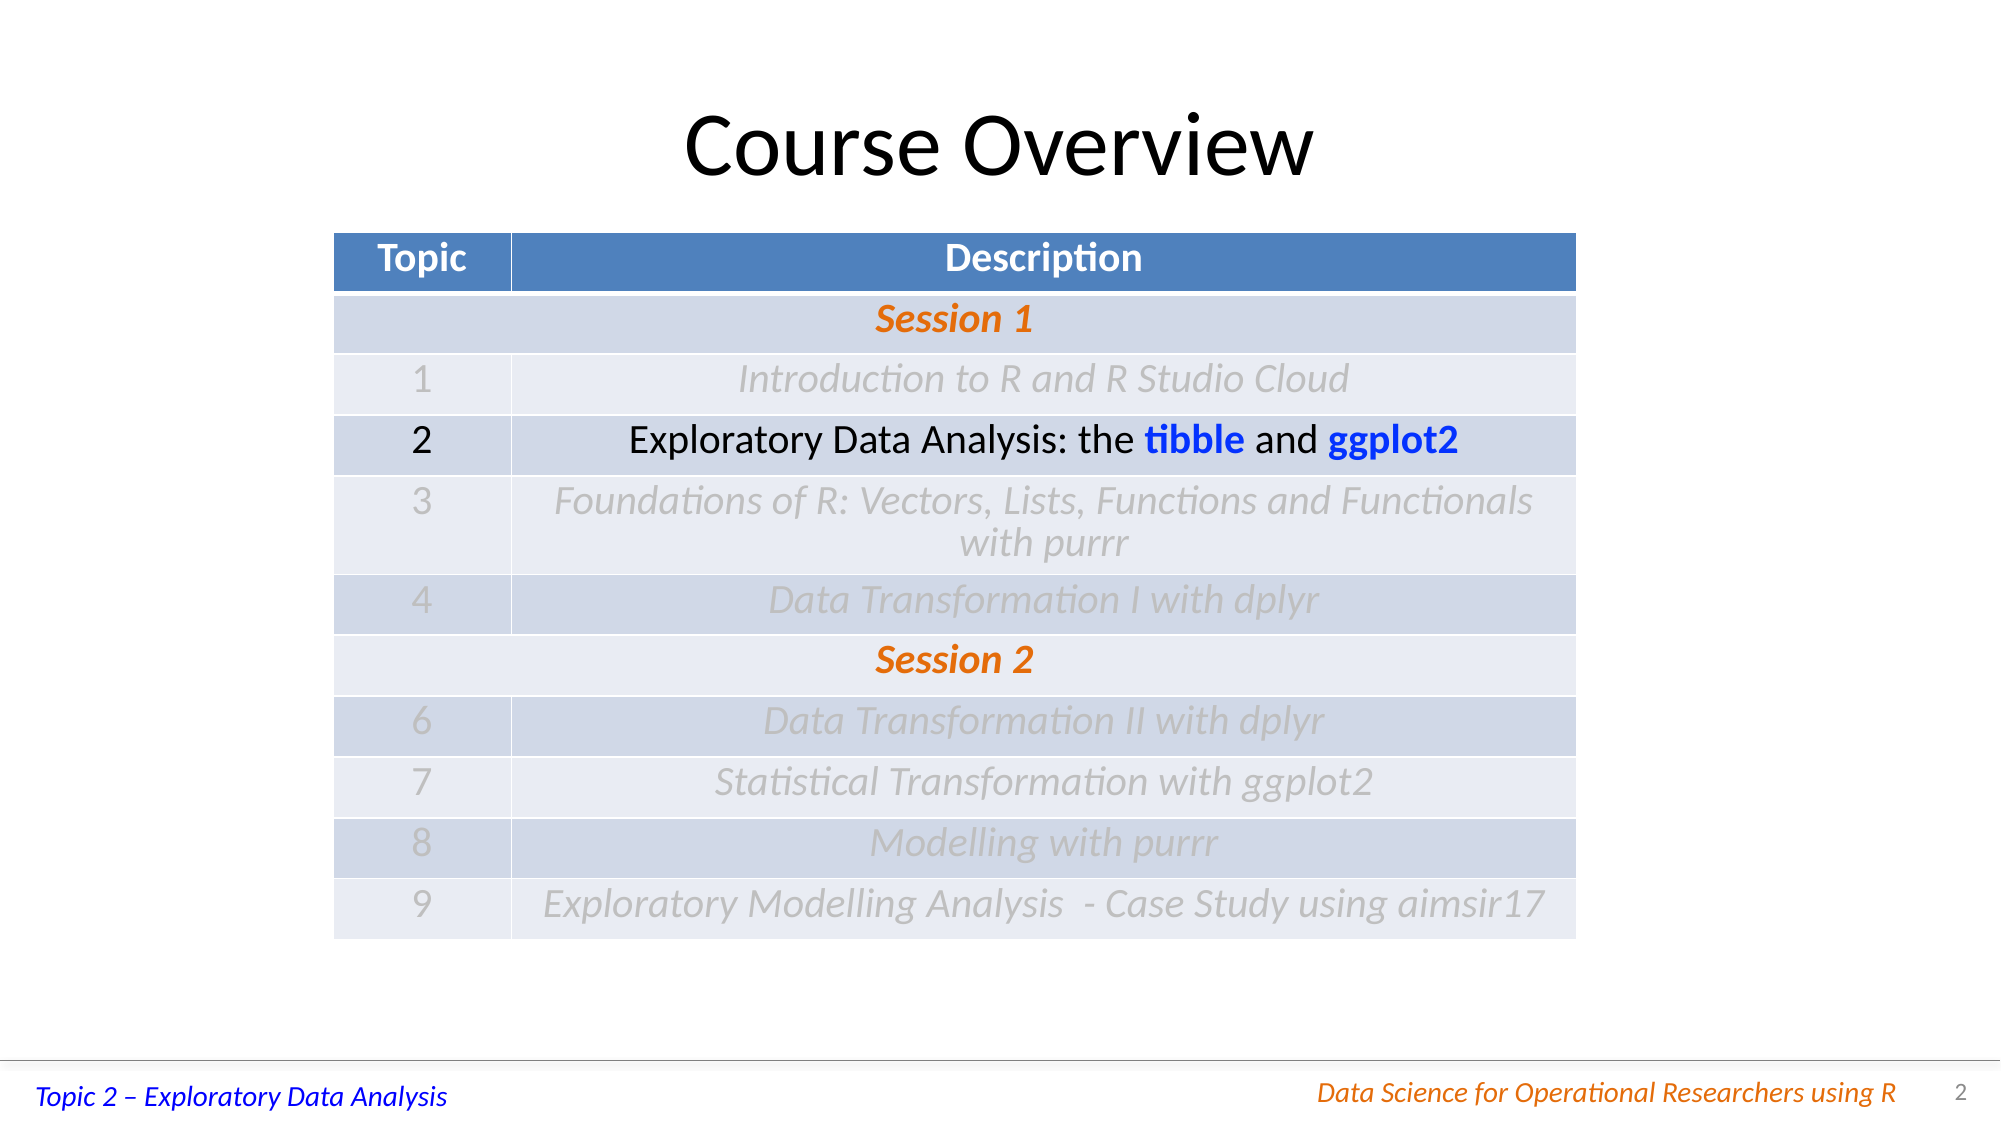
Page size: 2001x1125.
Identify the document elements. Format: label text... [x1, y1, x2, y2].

table_cell 9 [334, 879, 511, 939]
table_header Topic [334, 233, 511, 291]
table_cell Modelling with purrr [512, 819, 1576, 878]
table_cell Statistical Transformation with ggplot2 [512, 758, 1576, 817]
table_cell Session 1 [334, 296, 1576, 353]
table_cell Session 2 [334, 636, 1576, 695]
table_cell Introduction to R and R Studio Cloud [512, 355, 1576, 414]
table_cell Exploratory Data Analysis: the tibble and ggplot2 [512, 416, 1576, 475]
table_cell 3 [334, 477, 511, 574]
table_cell 2 [334, 416, 511, 475]
table_cell Exploratory Modelling Analysis - Case Study using aimsir17 [512, 879, 1576, 939]
table_cell 7 [334, 758, 511, 817]
table_cell Data Transformation II with dplyr [512, 697, 1576, 756]
table_cell 1 [334, 355, 511, 414]
title Course Overview [99, 45, 1900, 233]
table_cell 4 [334, 575, 511, 634]
slide_number 2 [1899, 1060, 1983, 1120]
table_cell 6 [334, 697, 511, 756]
table_cell 8 [334, 819, 511, 878]
table_header Description [512, 233, 1576, 291]
table_cell Data Transformation I with dplyr [512, 575, 1576, 634]
table_cell Foundations of R: Vectors, Lists, Functions and Functionals with purrr [512, 477, 1576, 574]
